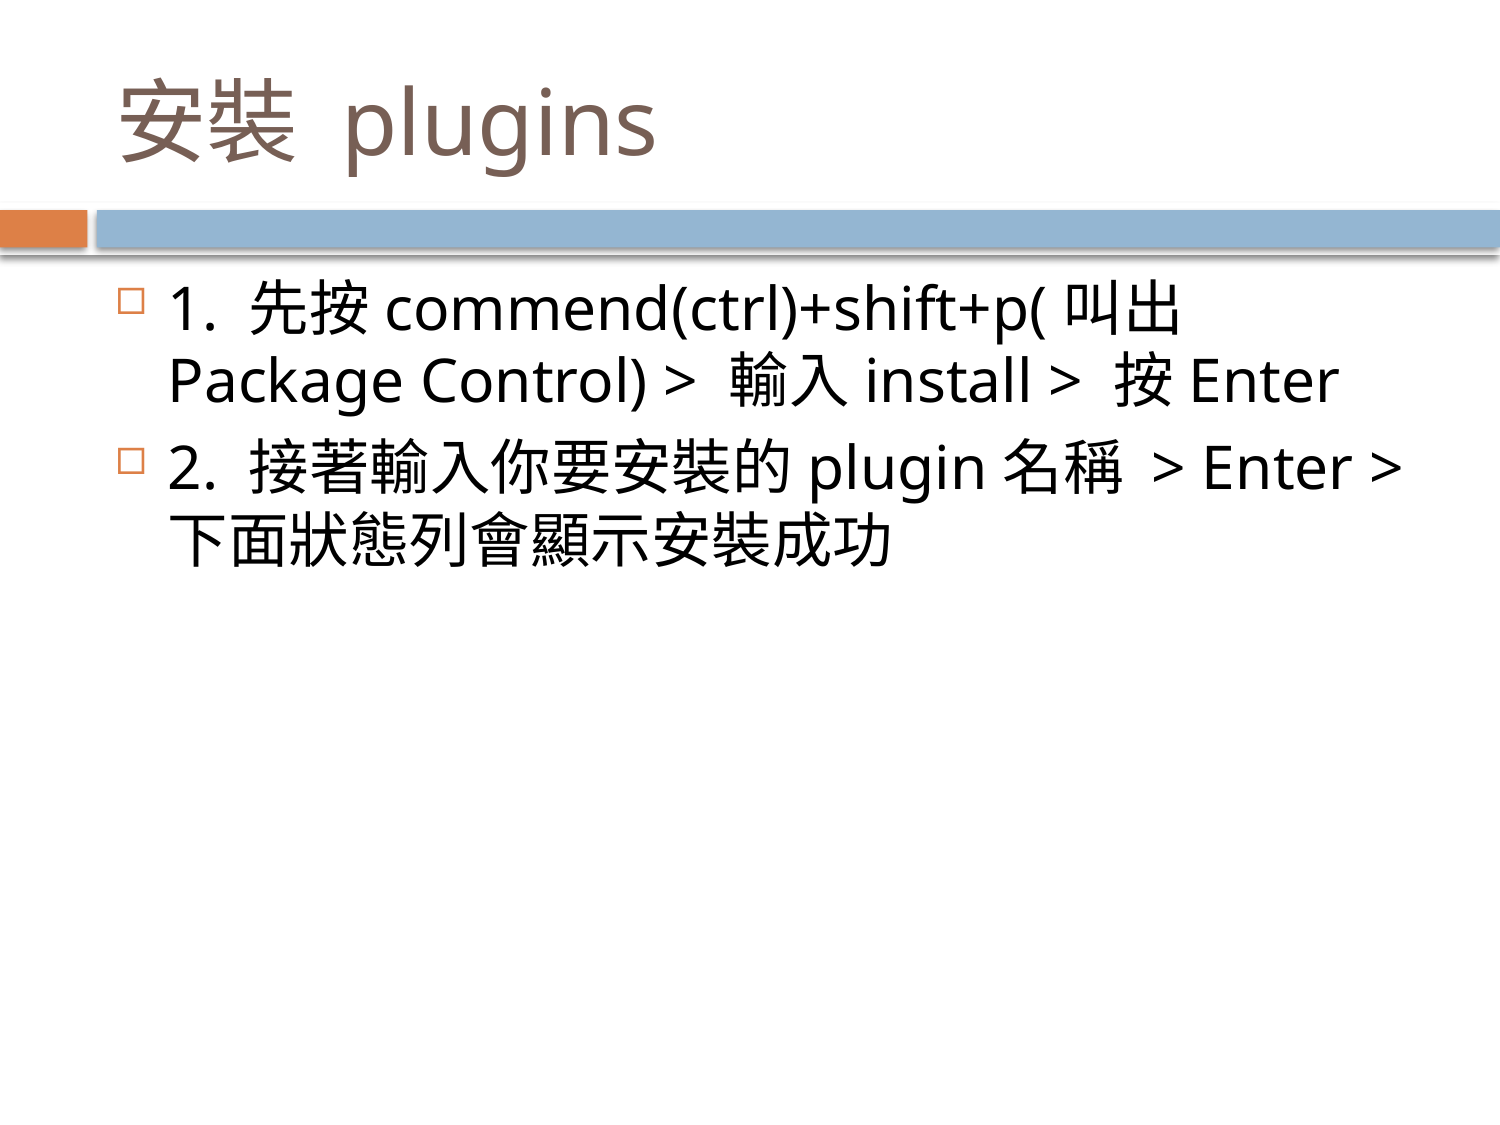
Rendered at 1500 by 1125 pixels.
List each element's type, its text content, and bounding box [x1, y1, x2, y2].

list 1. 先按commend(ctrl)+shift+p(叫出Package Control) > 輸入install > 按Enter 2. 接著輸入你要安裝的plugin名稱 > Enter >下面狀態列會顯示安裝成功 [100, 262, 1438, 1000]
title 安裝 plugins [100, 37, 1438, 200]
